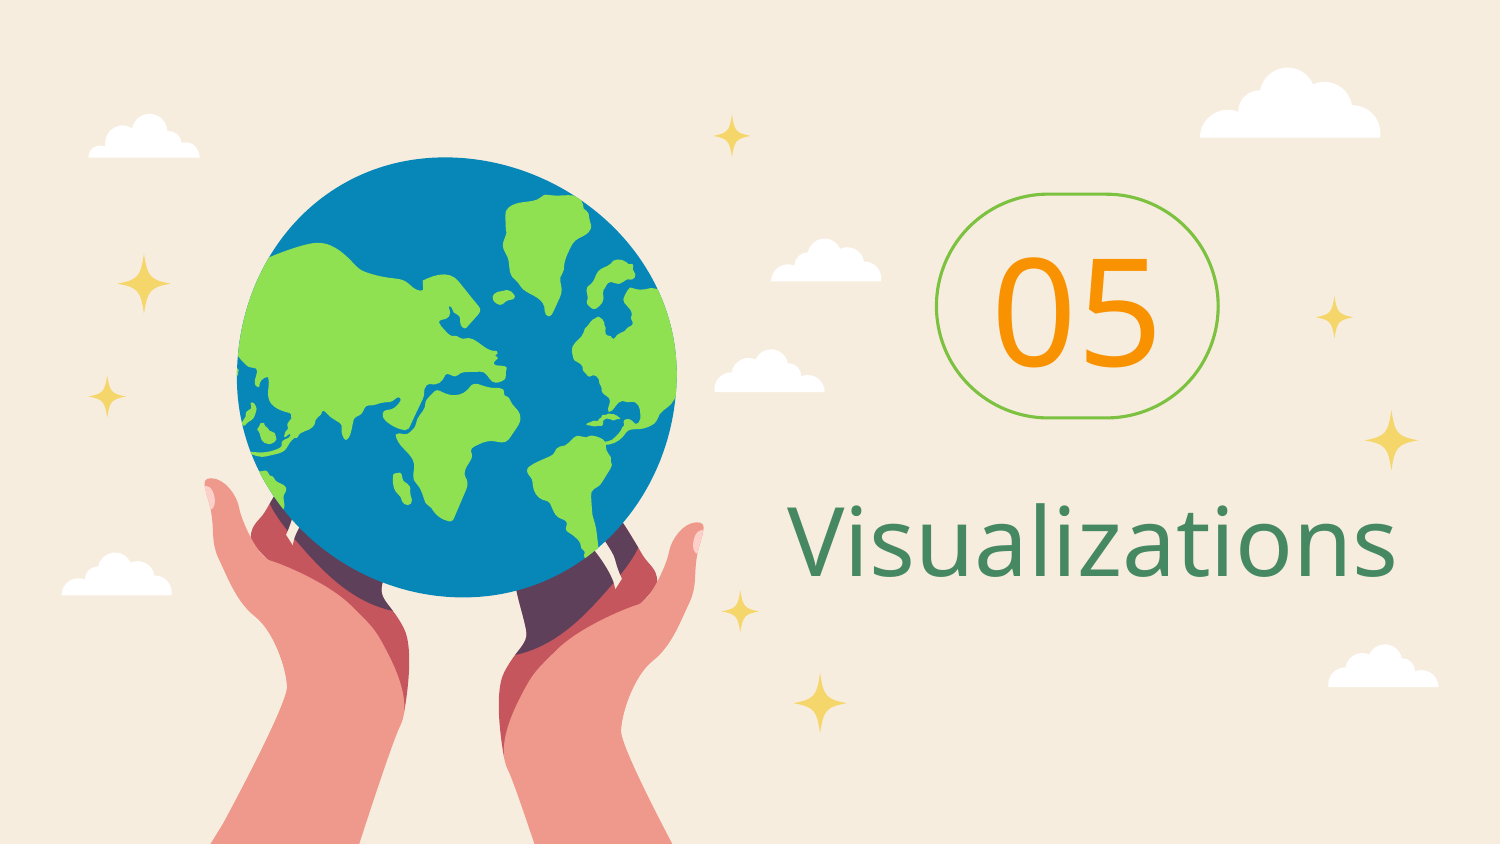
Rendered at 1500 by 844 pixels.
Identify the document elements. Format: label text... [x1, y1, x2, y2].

text_box [117, 253, 171, 314]
text_box [713, 114, 751, 158]
title 05 [839, 237, 1316, 376]
text_box [1199, 67, 1381, 138]
text_box [88, 113, 200, 158]
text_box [721, 589, 848, 734]
text_box [714, 349, 825, 393]
text_box [1315, 295, 1354, 339]
text_box [771, 238, 882, 282]
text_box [203, 157, 705, 844]
text_box [960, 376, 1194, 418]
title Visualizations [710, 442, 1490, 634]
text_box [960, 194, 1195, 237]
